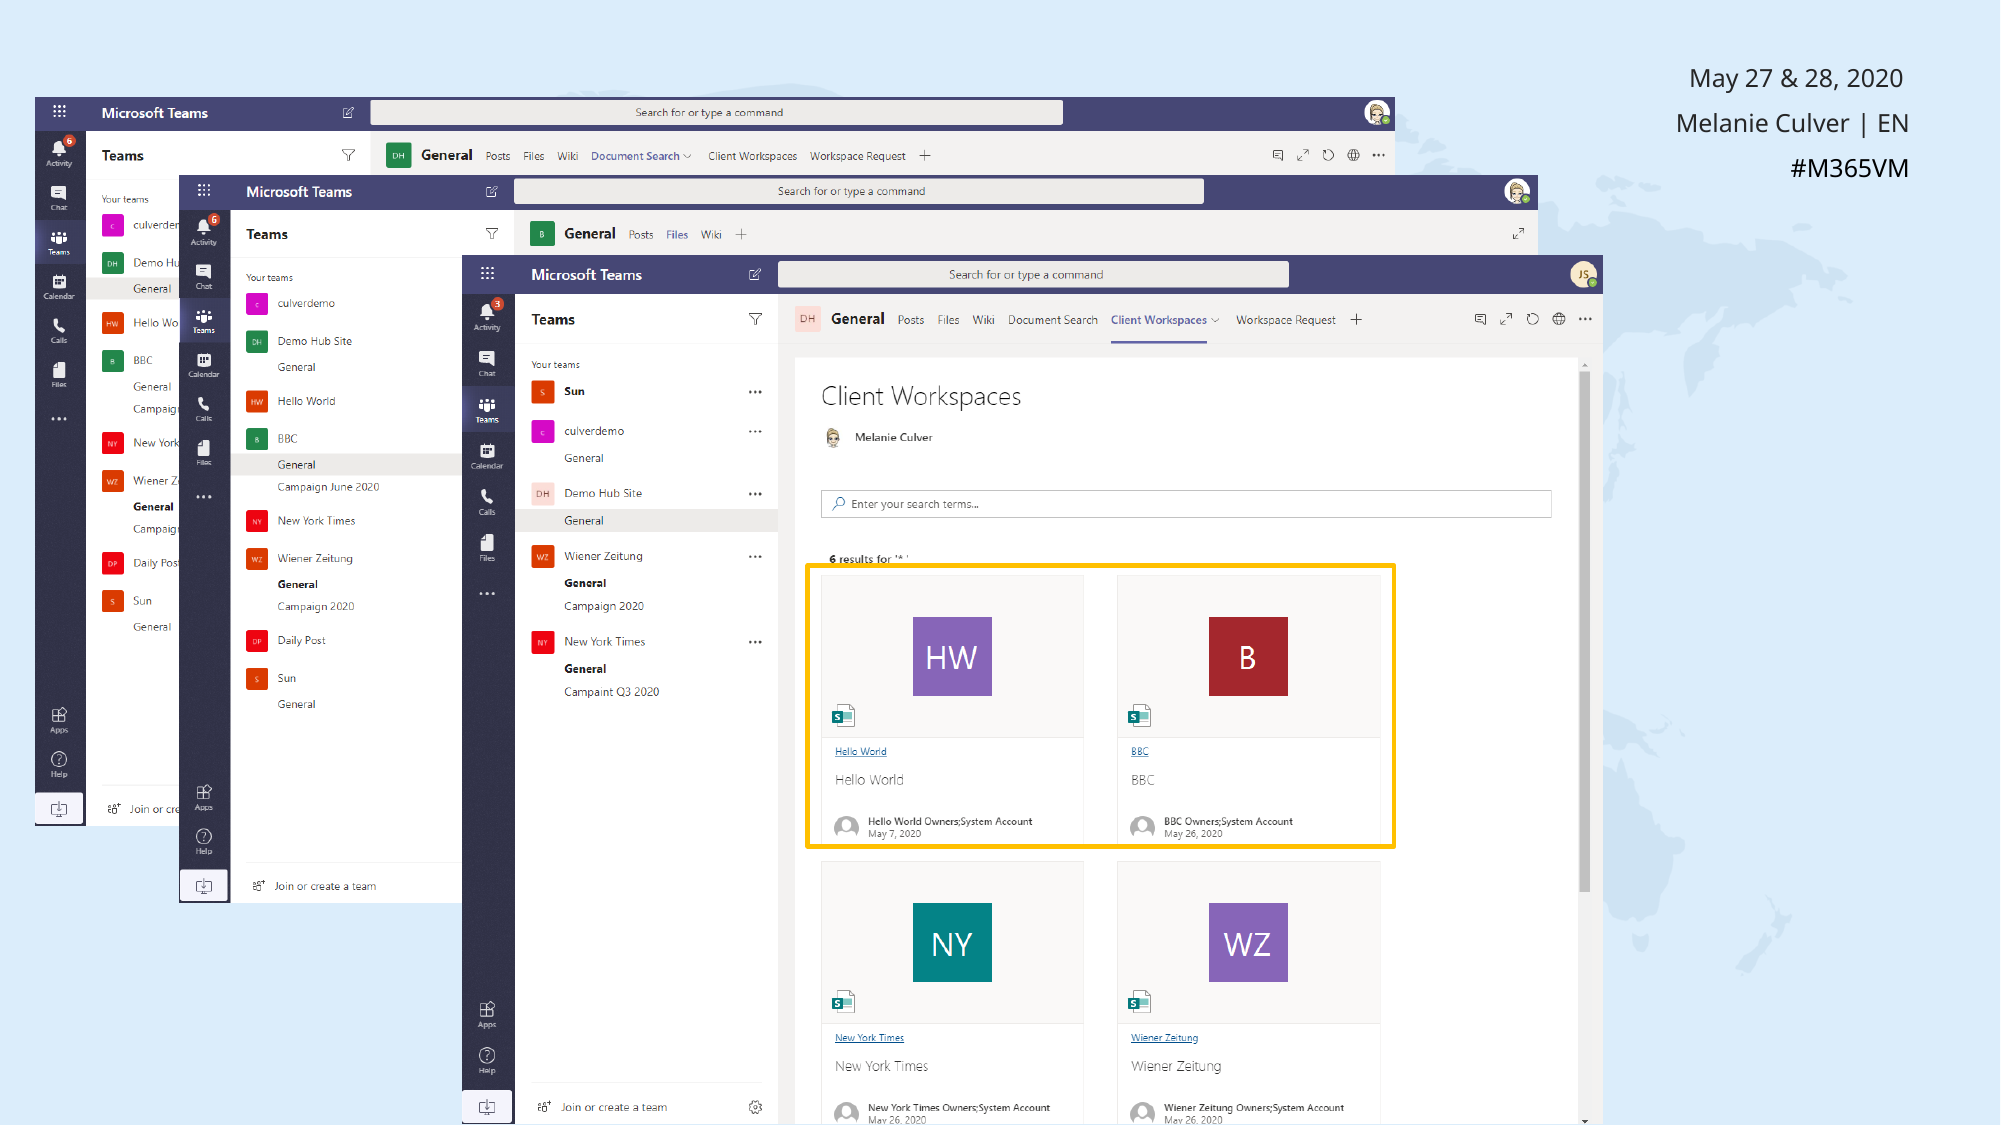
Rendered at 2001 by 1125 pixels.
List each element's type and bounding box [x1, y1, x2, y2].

text_box [461, 254, 1603, 1124]
picture [0, 0, 2001, 1125]
